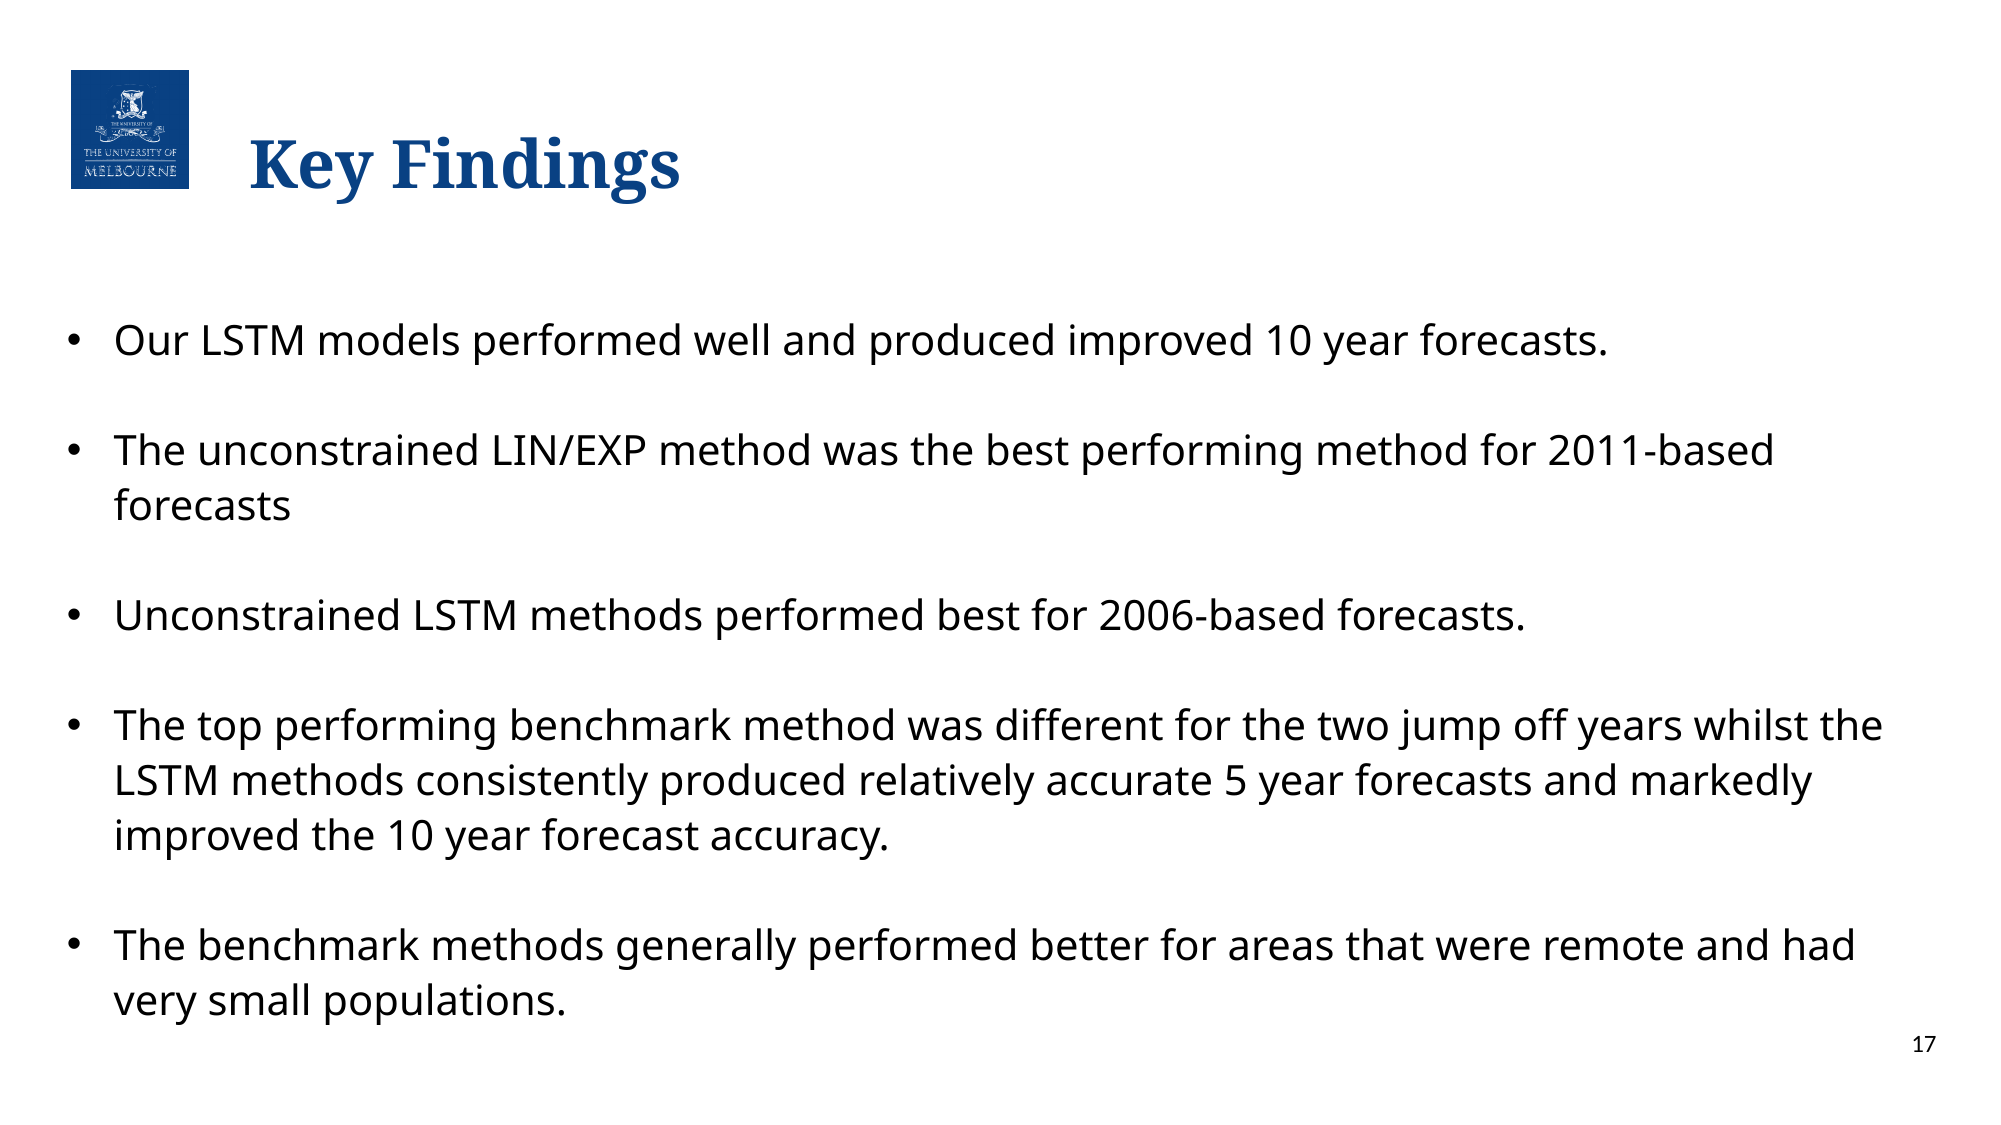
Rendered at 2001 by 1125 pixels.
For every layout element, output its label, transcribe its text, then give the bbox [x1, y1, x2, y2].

slide_number 17 [1924, 1012, 1937, 1073]
picture [71, 70, 189, 189]
title Key Findings [234, 64, 1924, 211]
list Our LSTM models performed well and produced improved 10 year forecasts. The unconstrained LIN/EXP method was the best performing method for 2011-based forecasts Unconstrained LSTM methods performed best for 2006-based forecasts. The top performing benchmark method was different for the two jump off years whilst the LSTM methods consistently produced relatively accurate 5 year forecasts and markedly improved the 10 year forecast accuracy. The benchmark methods generally performed better for areas that were remote and had very small populations. [51, 251, 1924, 1073]
